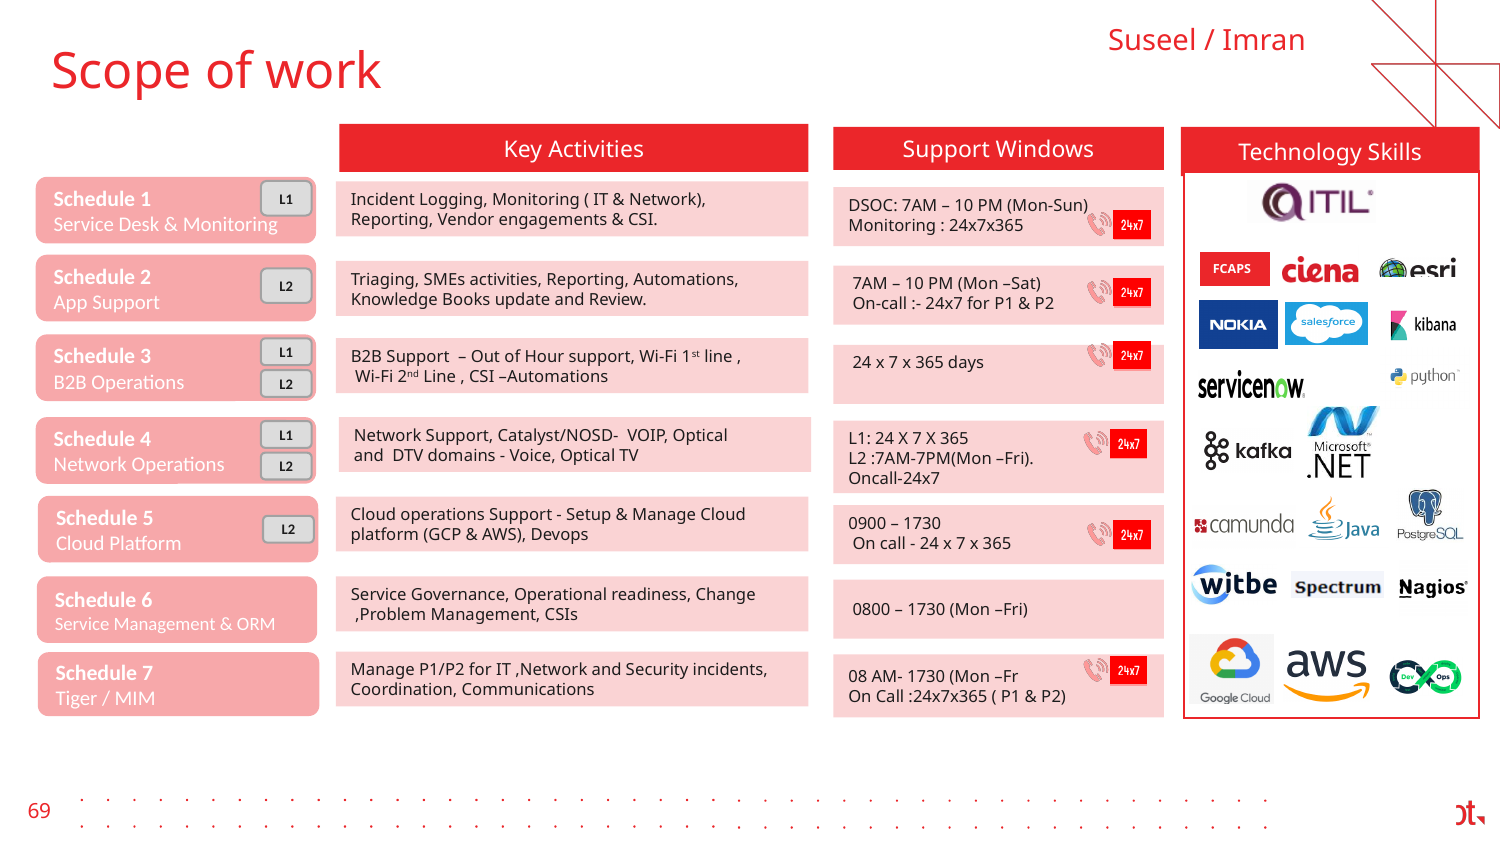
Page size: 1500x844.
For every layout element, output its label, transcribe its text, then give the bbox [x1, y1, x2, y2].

text_box FCAPS [1197, 248, 1274, 289]
picture [1285, 302, 1368, 345]
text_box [1076, 652, 1148, 687]
picture [1299, 488, 1389, 548]
text_box 08 AM- 1730 (Mon –Fr On Call :24x7x365 ( P1 & P2) [833, 654, 1164, 718]
text_box 7AM – 10 PM (Mon –Sat) On-call :- 24x7 for P1 & P2 [833, 265, 1164, 325]
picture [1199, 300, 1278, 349]
text_box L1 [259, 419, 313, 449]
text_box Service Governance, Operational readiness, Change ,Problem Management, CSIs [335, 576, 809, 632]
picture [1283, 650, 1370, 702]
picture [1198, 370, 1305, 398]
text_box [1080, 336, 1151, 371]
text_box 0900 – 1730 On call - 24 x 7 x 365 [833, 505, 1164, 565]
text_box Incident Logging, Monitoring ( IT & Network), Reporting, Vendor engagements & CSI. [335, 181, 809, 237]
picture [1396, 488, 1464, 543]
picture [1388, 657, 1463, 696]
picture [1371, 64, 1500, 129]
text_box Manage P1/P2 for IT ,Network and Security incidents, Coordination, Communications [335, 651, 809, 707]
picture [1276, 245, 1359, 288]
title Scope of work [36, 30, 1372, 107]
text_box Suseel / Imran [1093, 5, 1500, 64]
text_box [1076, 425, 1148, 460]
text_box Schedule 5 Cloud Platform [37, 495, 319, 563]
text_box Technology Skills [1180, 126, 1480, 177]
text_box L2 [259, 368, 313, 398]
picture [1189, 634, 1274, 704]
text_box Network Support, Catalyst/NOSD- VOIP, Optical and DTV domains - Voice, Optical TV [338, 417, 812, 472]
text_box L1: 24 X 7 X 365 L2 :7AM-7PM(Mon –Fri). Oncall-24x7 [833, 420, 1164, 494]
text_box L1 [259, 337, 313, 367]
text_box Support Windows [833, 126, 1164, 170]
picture [1291, 571, 1384, 598]
text_box L2 [259, 267, 313, 304]
picture [1191, 564, 1277, 605]
text_box [1183, 170, 1480, 719]
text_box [1080, 206, 1151, 241]
picture [1307, 257, 1470, 478]
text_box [1080, 274, 1151, 308]
text_box B2B Support – Out of Hour support, Wi-Fi 1st line , Wi-Fi 2nd Line , CSI –Automations [335, 338, 809, 394]
picture [72, 787, 1272, 830]
text_box Key Activities [339, 123, 809, 172]
text_box Cloud operations Support - Setup & Manage Cloud platform (GCP & AWS), Devops [335, 496, 809, 552]
text_box L2 [261, 514, 315, 544]
picture [1201, 428, 1294, 473]
text_box Schedule 7 Tiger / MIM [37, 652, 320, 717]
text_box Schedule 6 Service Management & ORM [36, 576, 318, 643]
picture [1399, 560, 1468, 617]
text_box Schedule 1 Service Desk & Monitoring [35, 176, 317, 244]
picture [1371, 0, 1500, 5]
picture [1192, 505, 1296, 549]
text_box DSOC: 7AM – 10 PM (Mon-Sun) Monitoring : 24x7x365 [833, 187, 1164, 247]
text_box L2 [259, 451, 313, 481]
text_box 24 x 7 x 365 days [833, 344, 1164, 404]
text_box Schedule 2 App Support [35, 254, 317, 322]
text_box L1 [259, 179, 313, 217]
text_box Schedule 3 B2B Operations [35, 334, 317, 402]
picture [1457, 798, 1485, 832]
text_box Triaging, SMEs activities, Reporting, Automations, Knowledge Books update and Review. [335, 260, 809, 316]
text_box Schedule 4 Network Operations [35, 417, 317, 484]
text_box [1080, 516, 1151, 551]
picture [1247, 180, 1376, 223]
text_box 0800 – 1730 (Mon –Fri) [833, 579, 1164, 639]
